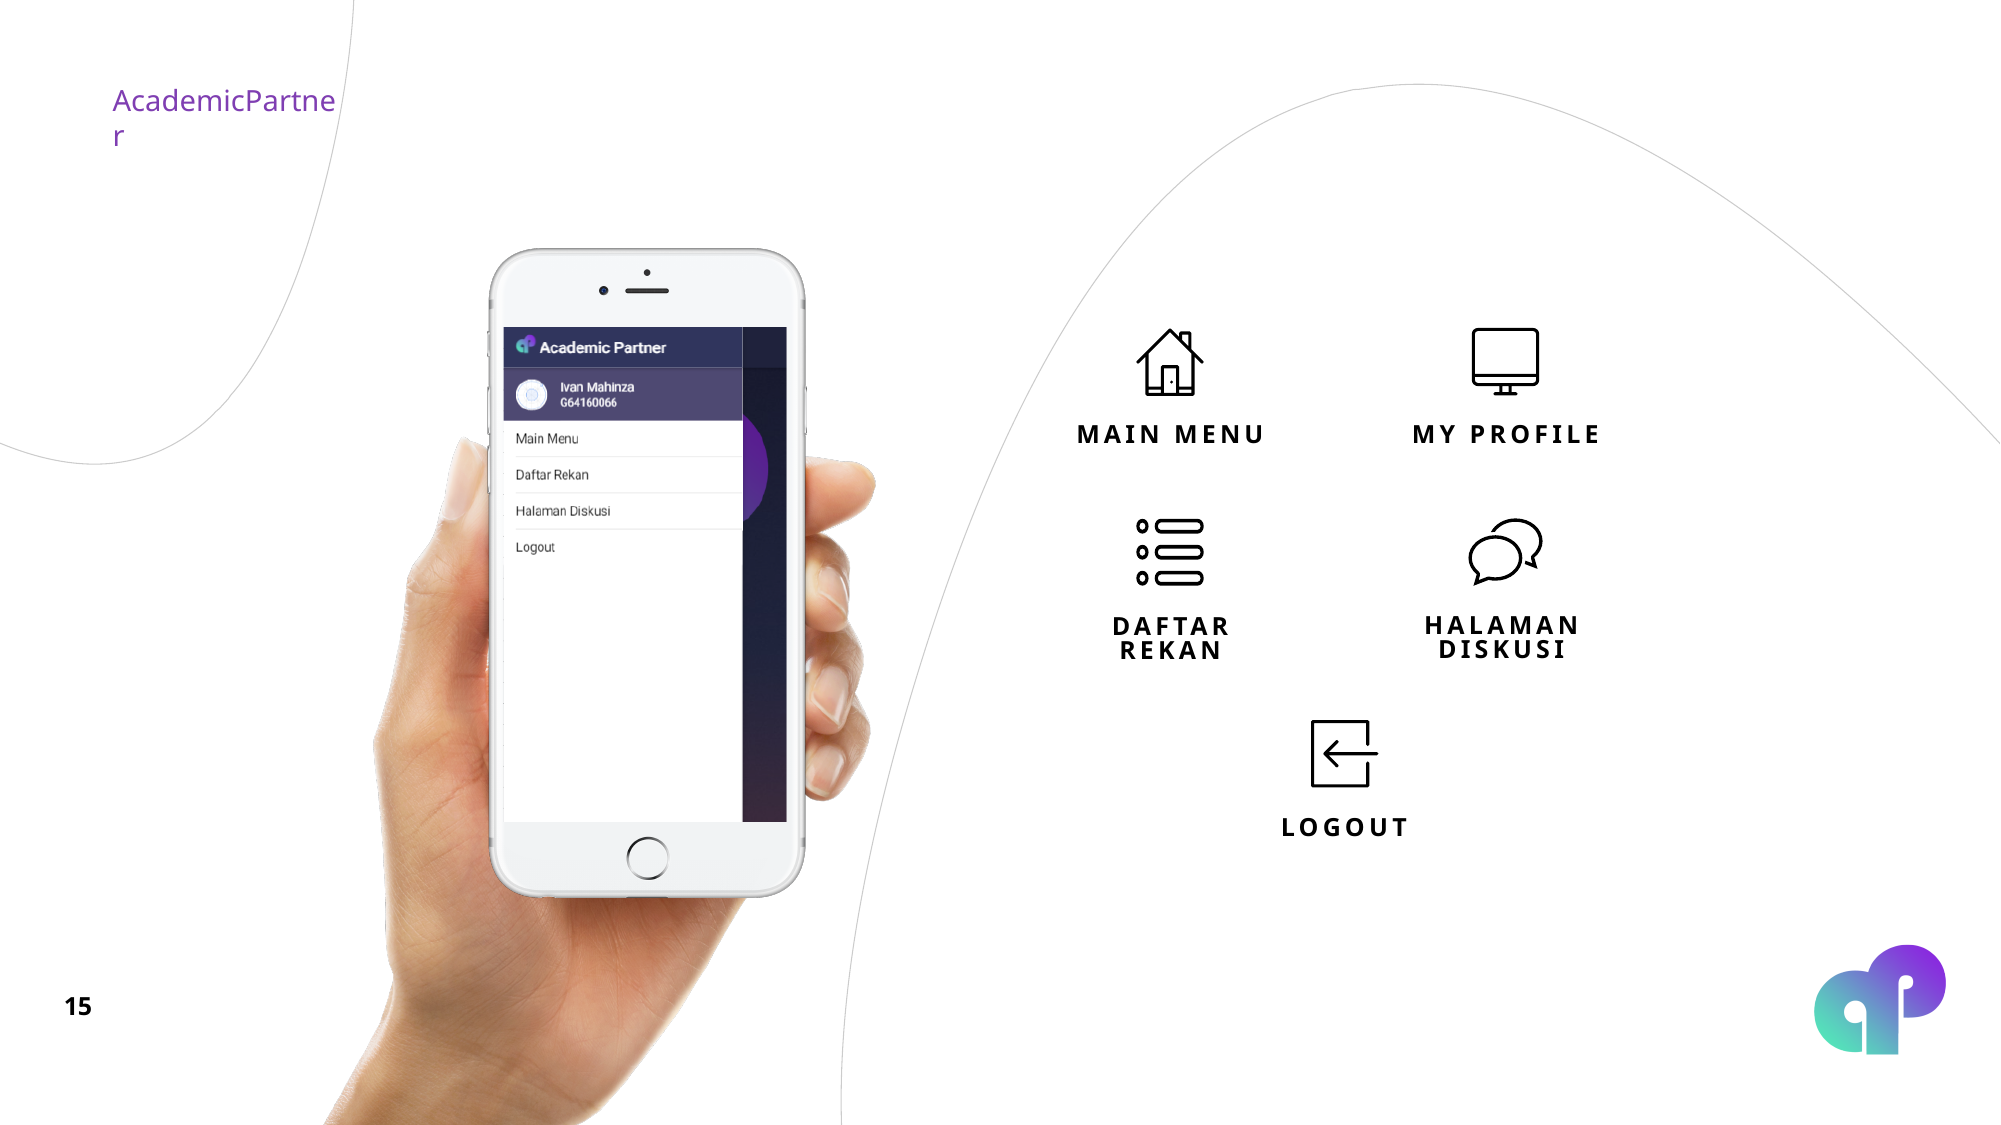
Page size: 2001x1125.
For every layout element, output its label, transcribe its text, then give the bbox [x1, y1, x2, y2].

text_box [1490, 518, 1543, 569]
text_box LOGOUT [1280, 817, 1408, 842]
text_box AcademicPartner [335, 93, 346, 142]
text_box [1136, 328, 1204, 396]
text_box HALAMAN DISKUSI [1424, 615, 1579, 664]
text_box [1154, 570, 1204, 586]
picture [211, 0, 1088, 1125]
text_box [1154, 544, 1204, 560]
text_box [1154, 518, 1204, 534]
text_box [1136, 570, 1149, 586]
text_box DAFTAR REKAN [1111, 616, 1229, 665]
text_box [1468, 535, 1523, 586]
text_box [841, 84, 2000, 1125]
text_box [1136, 544, 1149, 560]
text_box MAIN MENU [1076, 424, 1264, 449]
picture [1810, 935, 1949, 1058]
text_box [1323, 739, 1379, 768]
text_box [1417, 327, 1594, 450]
text_box [1136, 518, 1149, 534]
text_box [0, 0, 354, 465]
text_box [1311, 720, 1370, 788]
